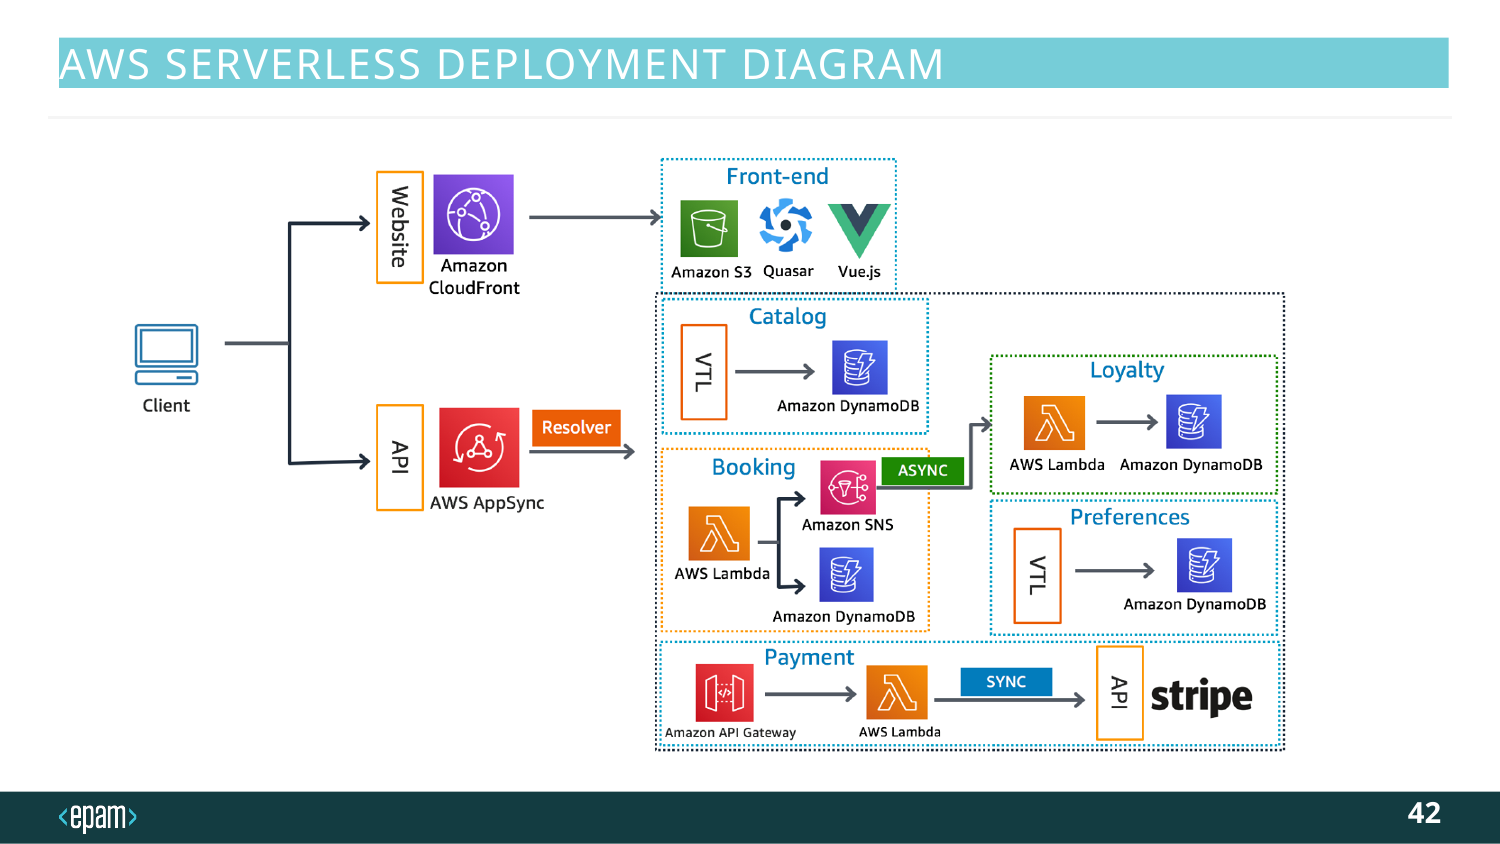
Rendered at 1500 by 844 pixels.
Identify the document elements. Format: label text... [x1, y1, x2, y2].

picture [75, 120, 1362, 791]
slide_number 42 [1216, 791, 1442, 844]
text_box AWS SERVERLESS DEPLOYMENT DIAGRAM [59, 37, 1449, 88]
